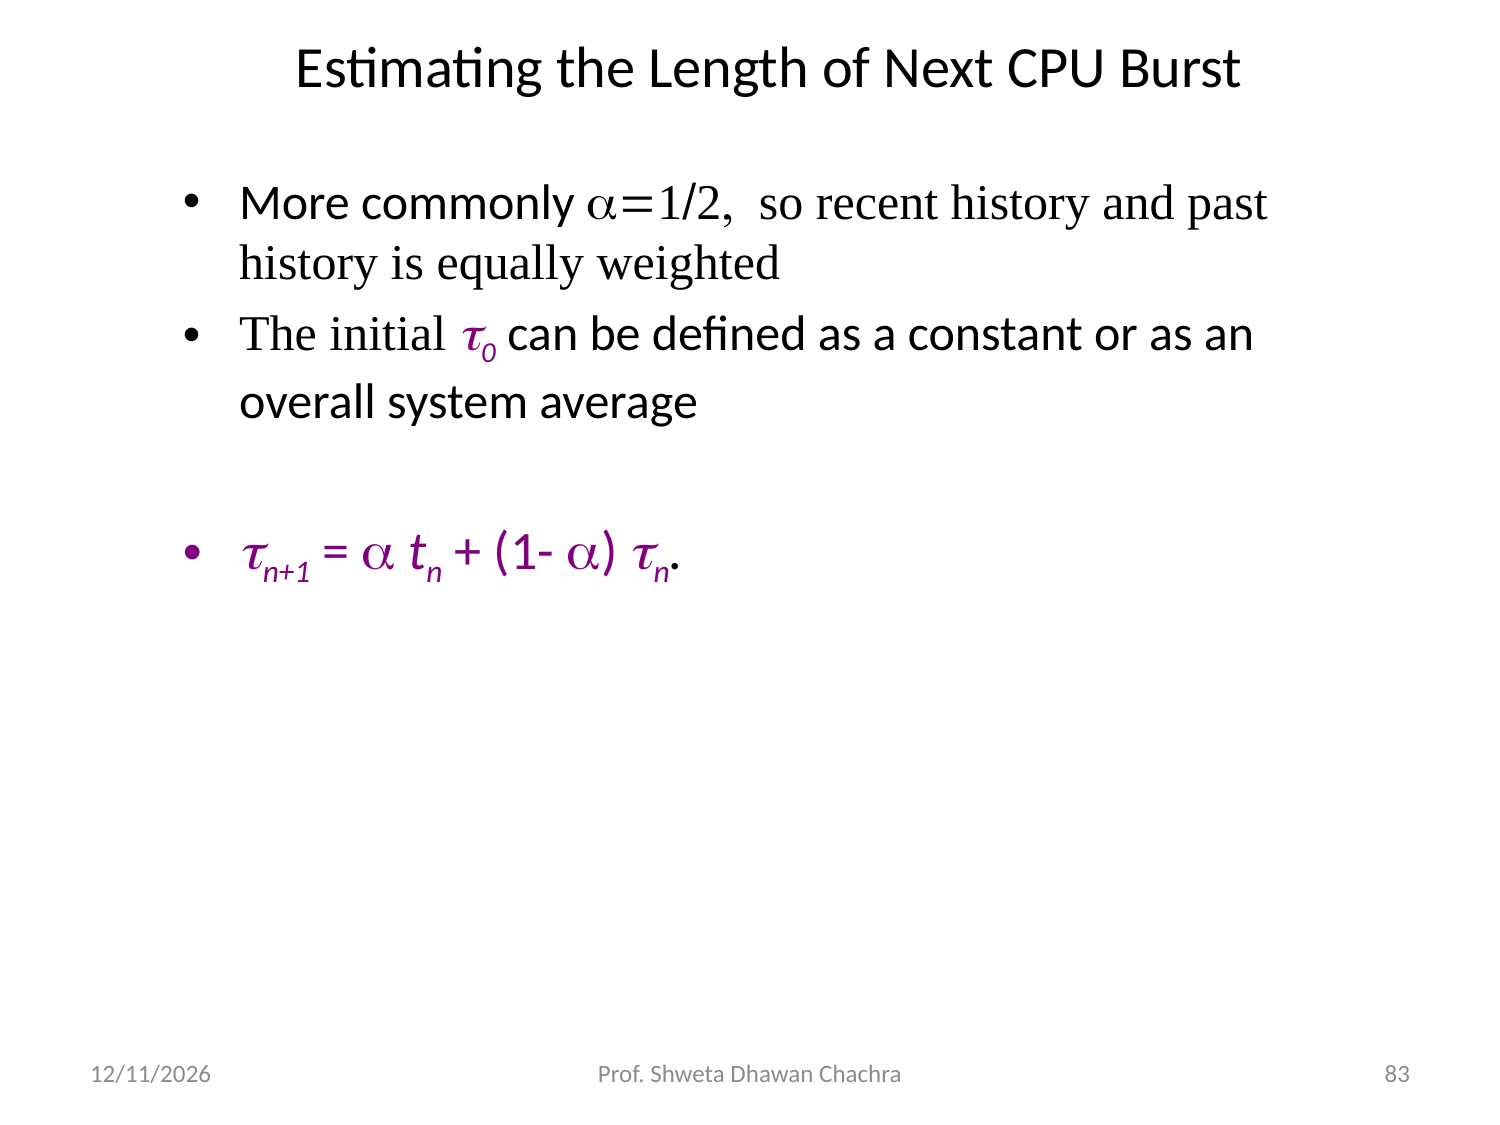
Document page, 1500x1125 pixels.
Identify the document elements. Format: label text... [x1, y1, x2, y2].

list More commonly a=1/2, so recent history and past history is equally weighted The initial t0 can be defined as a constant or as an overall system average tn+1 = a tn + (1- a) tn. [167, 162, 1322, 988]
footer Prof. Shweta Dhawan Chachra [512, 1042, 988, 1103]
slide_number 83 [1074, 1042, 1425, 1103]
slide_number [75, 1042, 425, 1103]
title Estimating the Length of Next CPU Burst [100, 0, 1438, 134]
